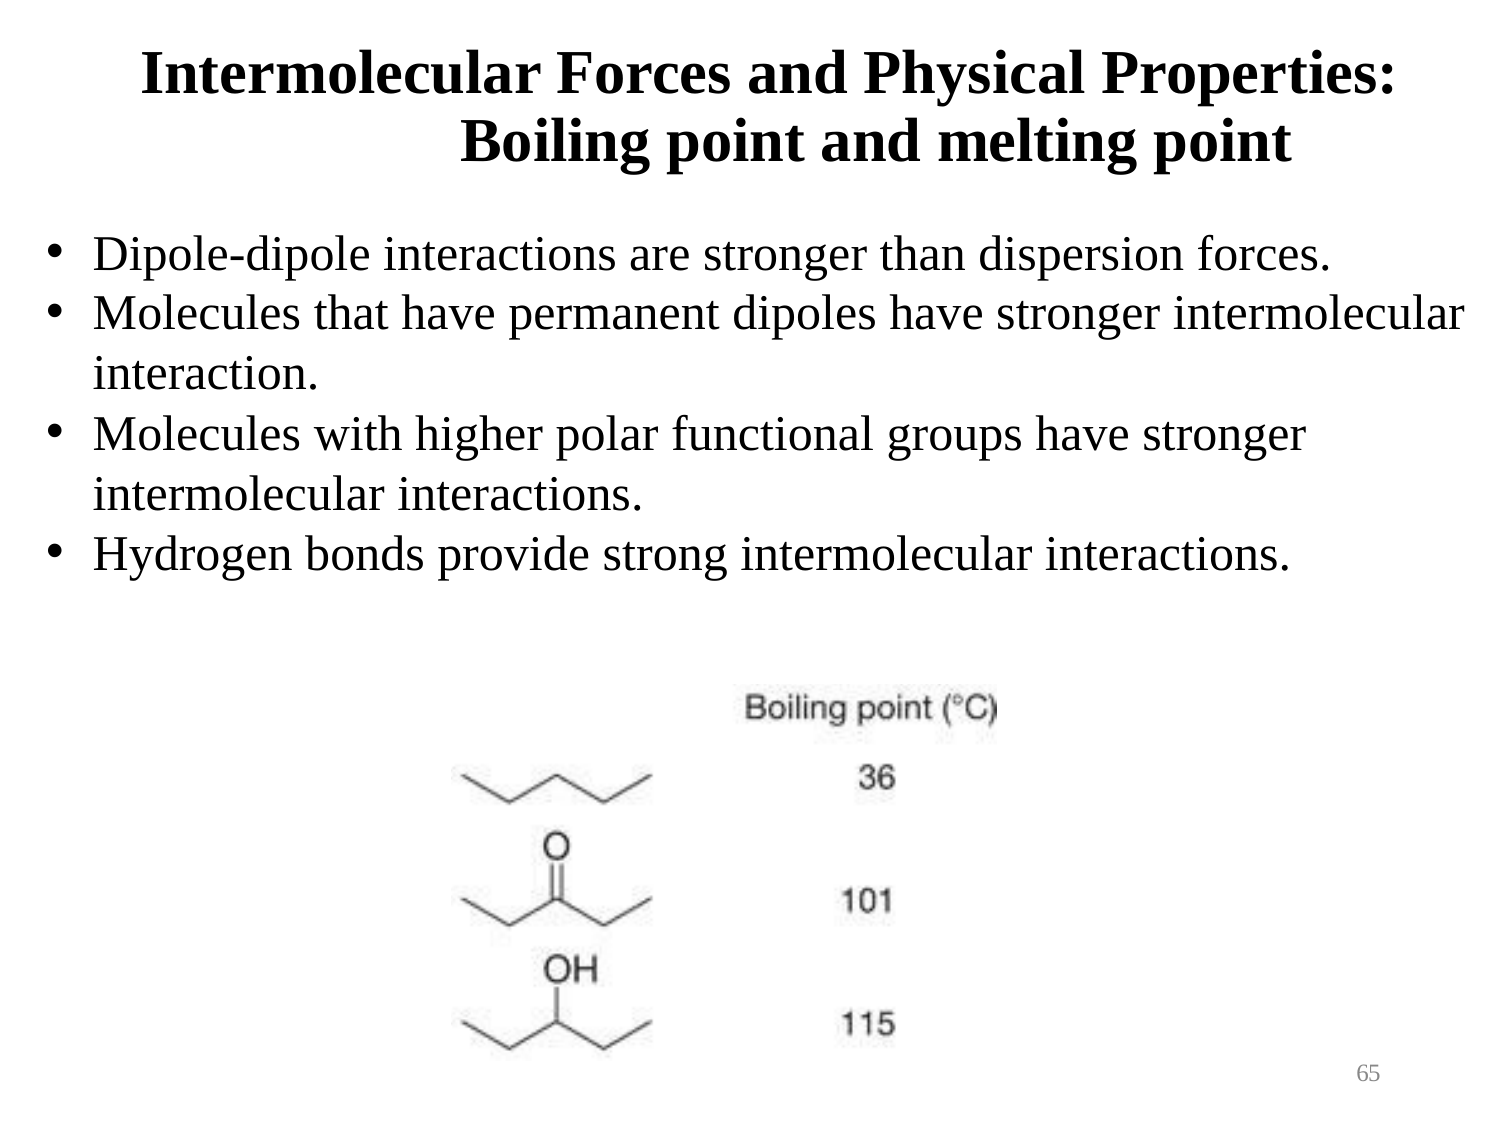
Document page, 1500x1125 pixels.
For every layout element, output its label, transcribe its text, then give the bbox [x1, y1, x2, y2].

slide_number 65 [1350, 1060, 1391, 1097]
picture [450, 684, 997, 1061]
text_box Dipole-dipole interactions are stronger than dispersion forces. Molecules that have permanent dipoles have stronger intermolecular interaction. Molecules with higher polar functional groups have stronger intermolecular interactions. Hydrogen bonds provide strong intermolecular interactions. [43, 217, 1500, 640]
title Intermolecular Forces and Physical Properties: Boiling point and melting point [62, 28, 1412, 217]
